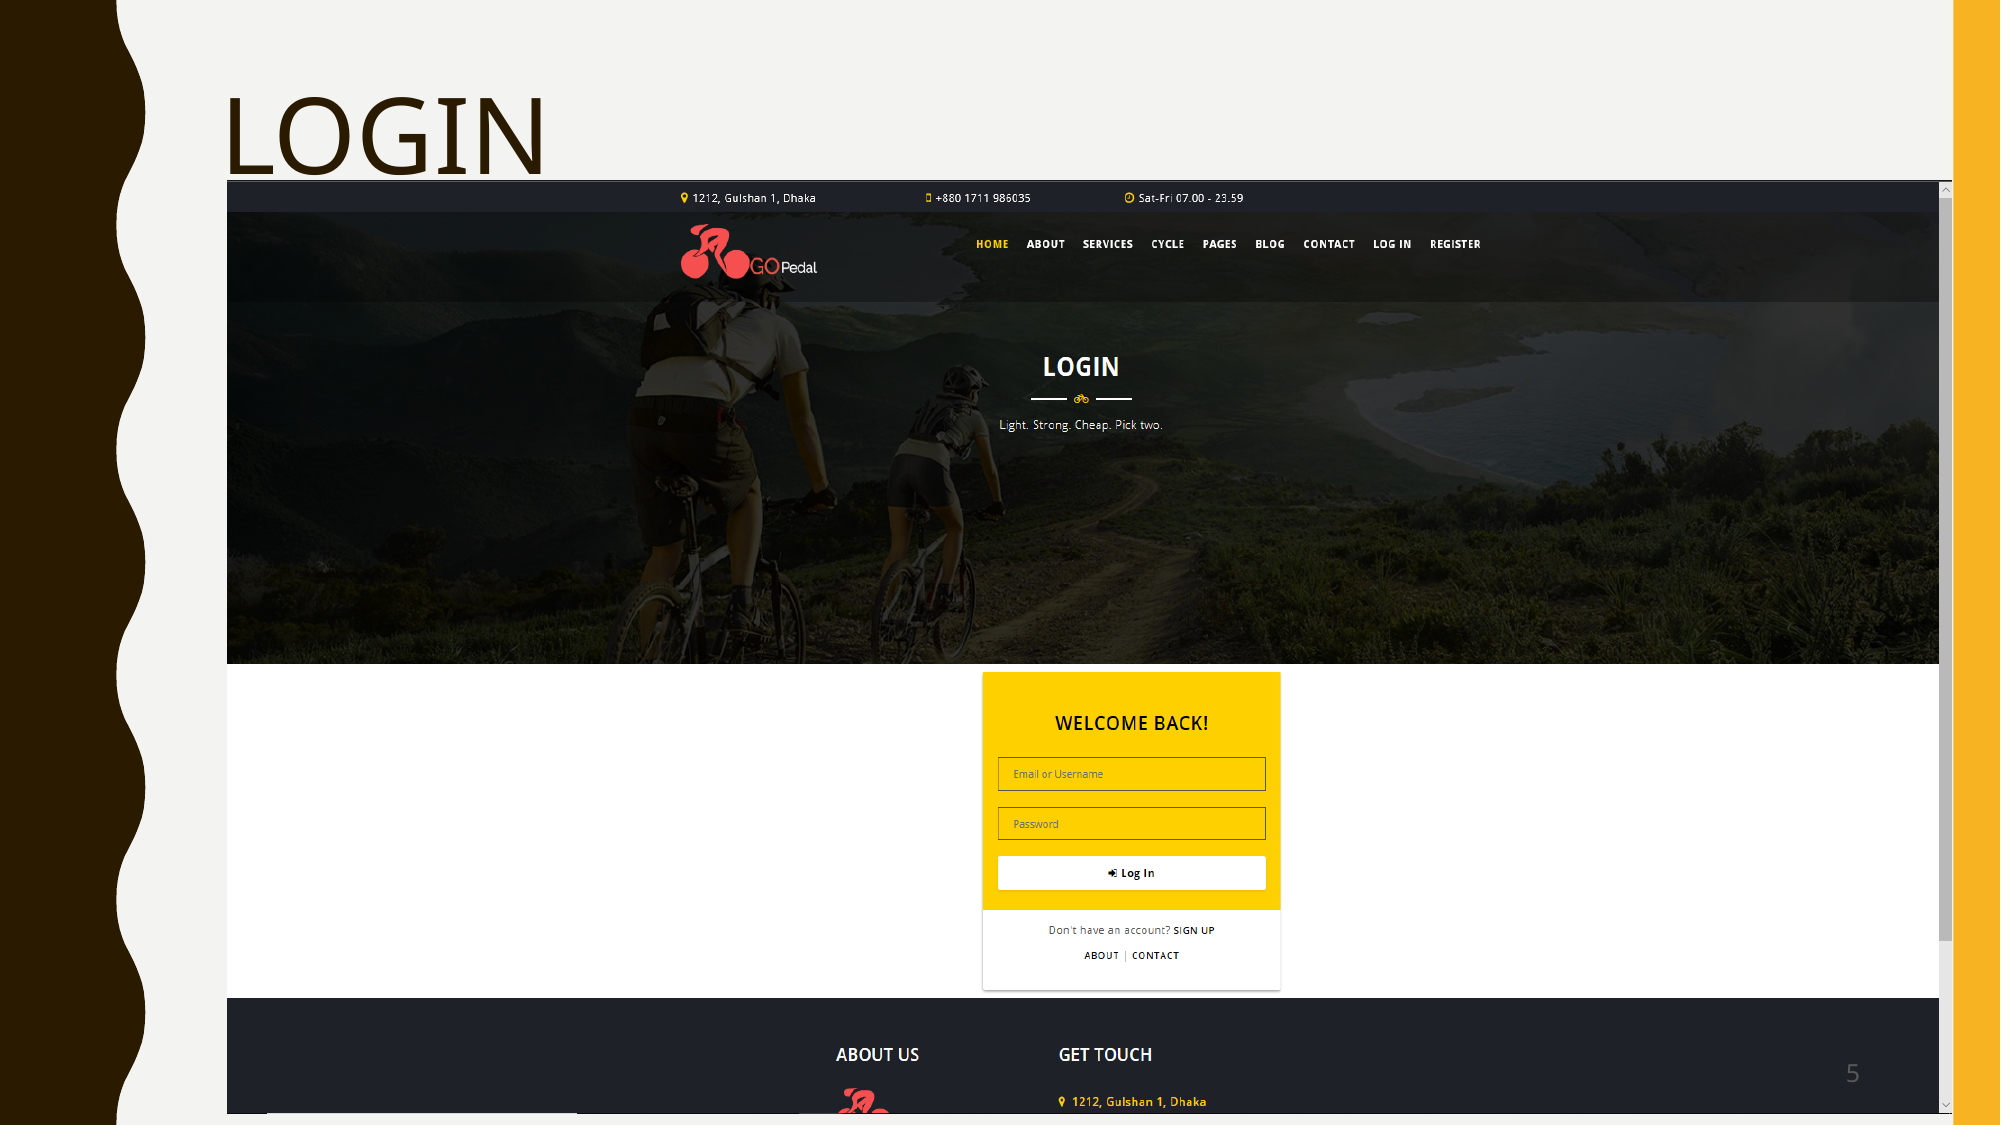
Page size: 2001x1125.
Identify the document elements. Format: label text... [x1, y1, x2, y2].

picture [227, 180, 1952, 1114]
title LOGIN [205, 62, 1875, 308]
